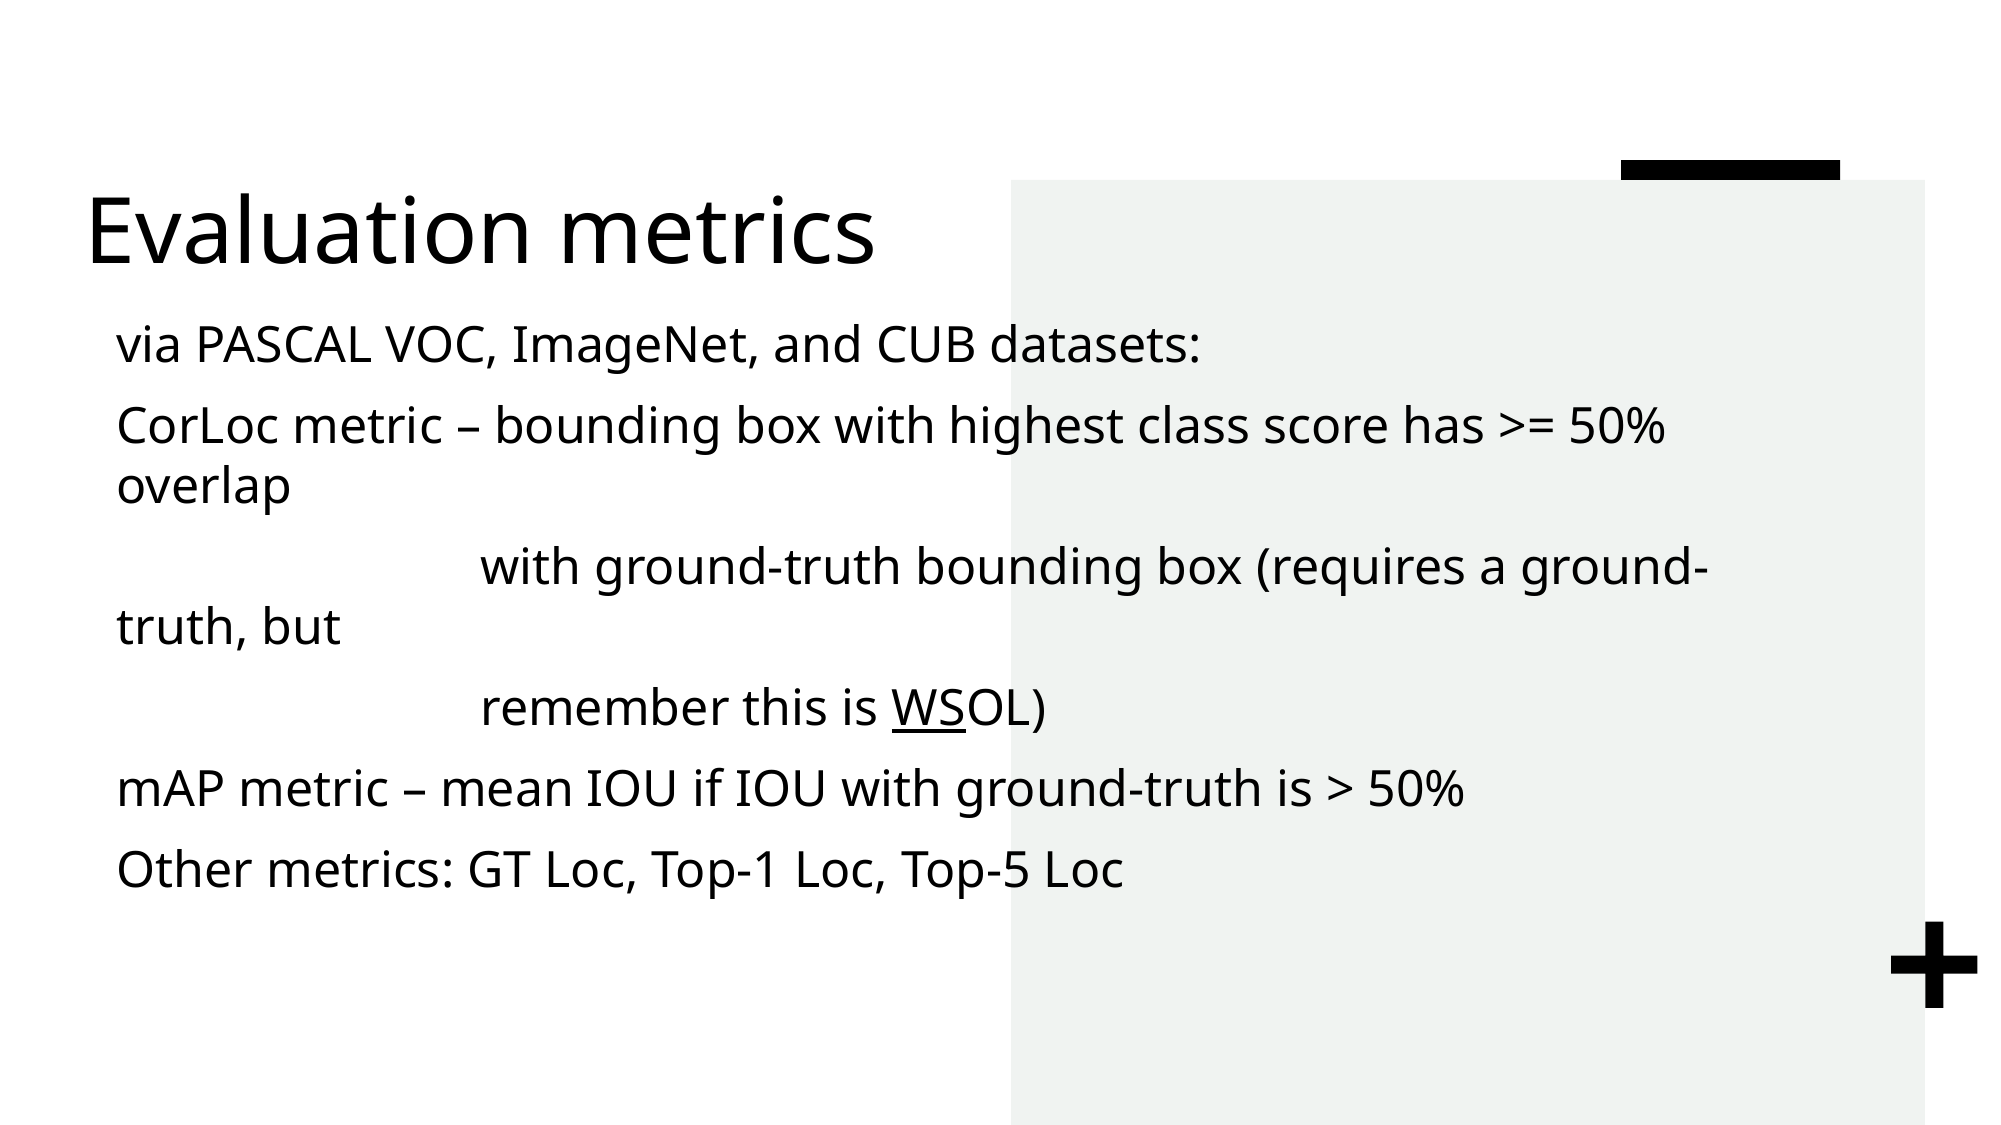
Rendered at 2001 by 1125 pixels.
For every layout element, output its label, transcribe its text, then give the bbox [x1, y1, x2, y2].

title Evaluation metrics [69, 164, 1924, 402]
list via PASCAL VOC, ImageNet, and CUB datasets: CorLoc metric – bounding box with highest class score has >= 50% overlap with ground-truth bounding box (requires a ground-truth, but remember this is WSOL) mAP metric – mean IOU if IOU with ground-truth is > 50% Other metrics: GT Loc, Top-1 Loc, Top-5 Loc [101, 305, 1848, 1047]
